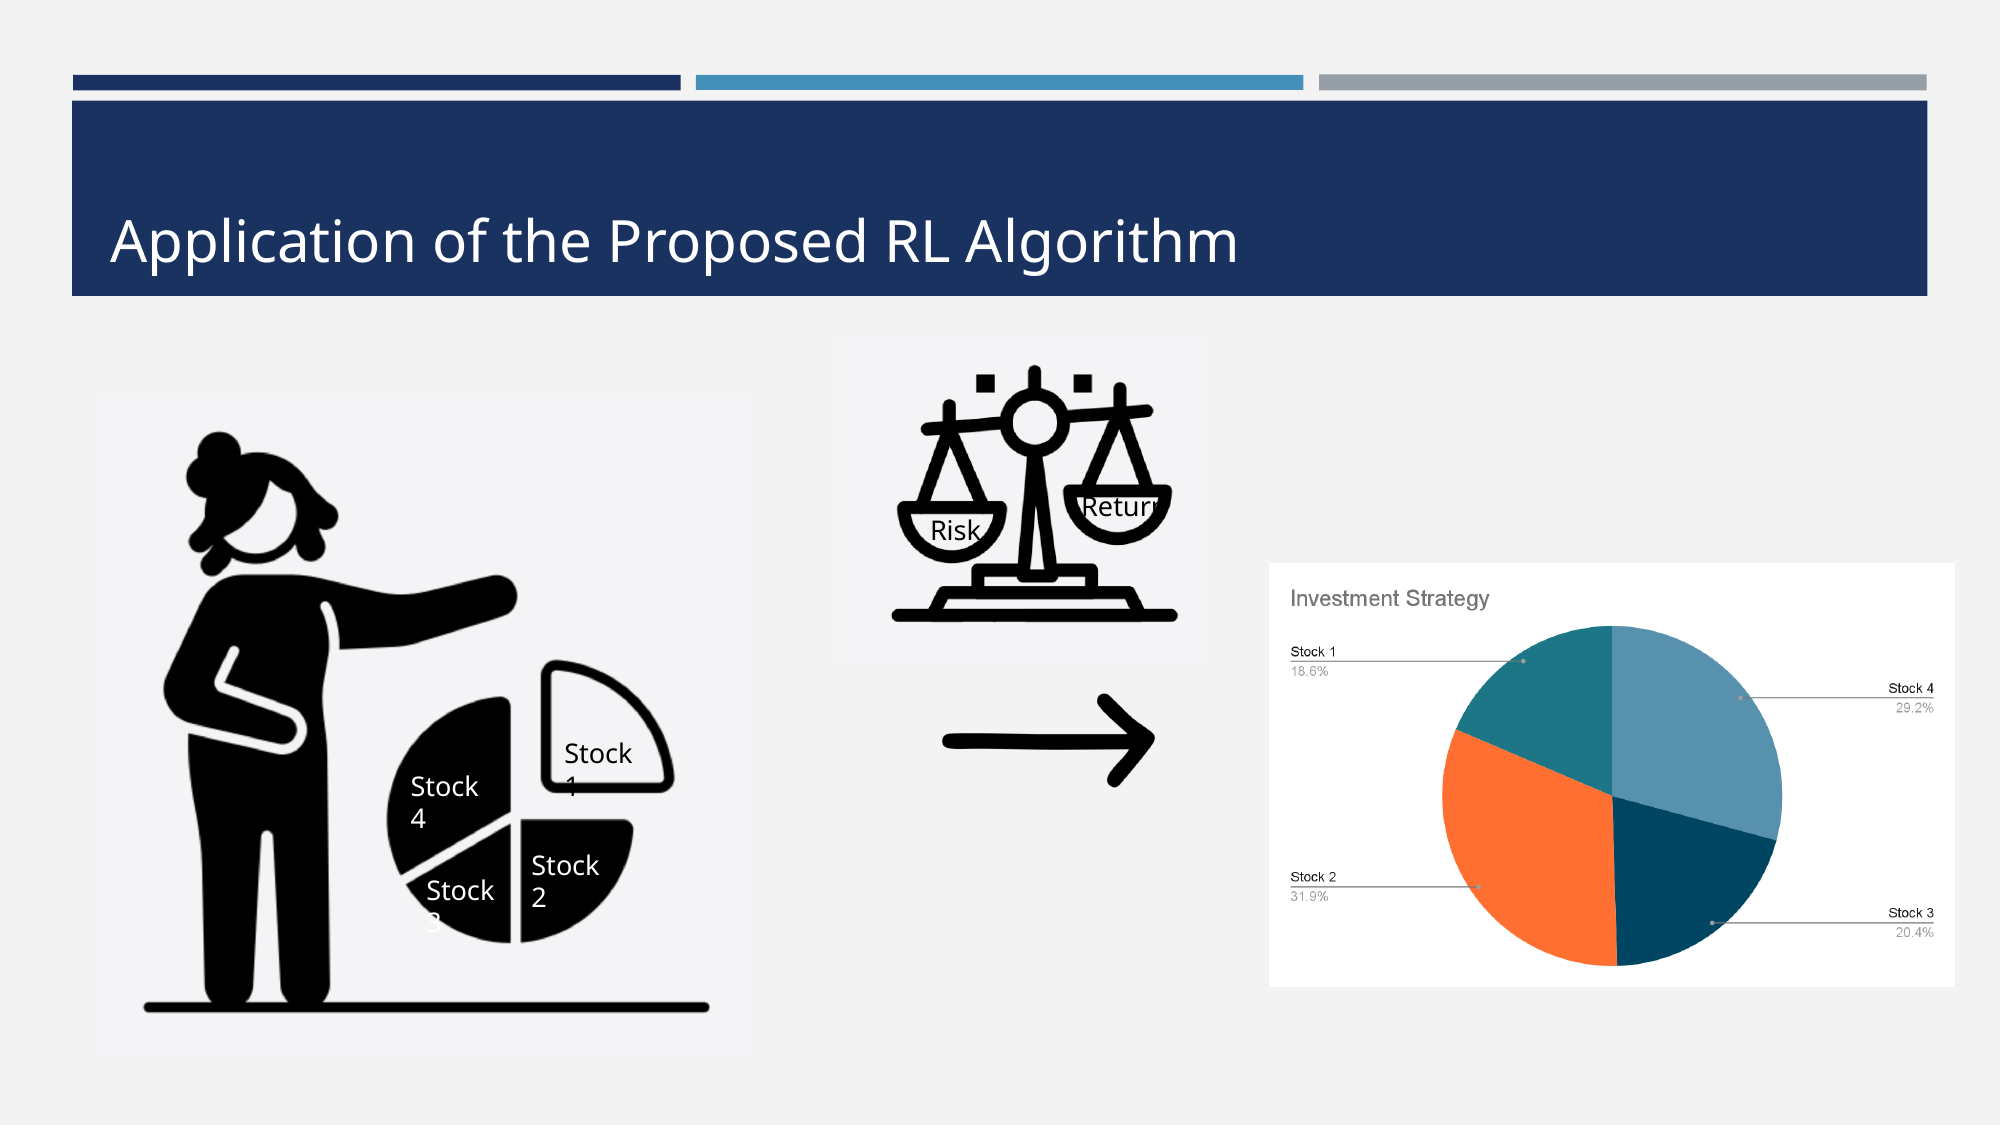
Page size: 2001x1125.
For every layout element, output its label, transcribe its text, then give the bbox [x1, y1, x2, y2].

picture [833, 334, 1205, 665]
picture [884, 678, 1205, 805]
title Application of the Proposed RL Algorithm [95, 115, 1905, 282]
picture [1269, 562, 1955, 987]
picture [95, 394, 754, 1058]
